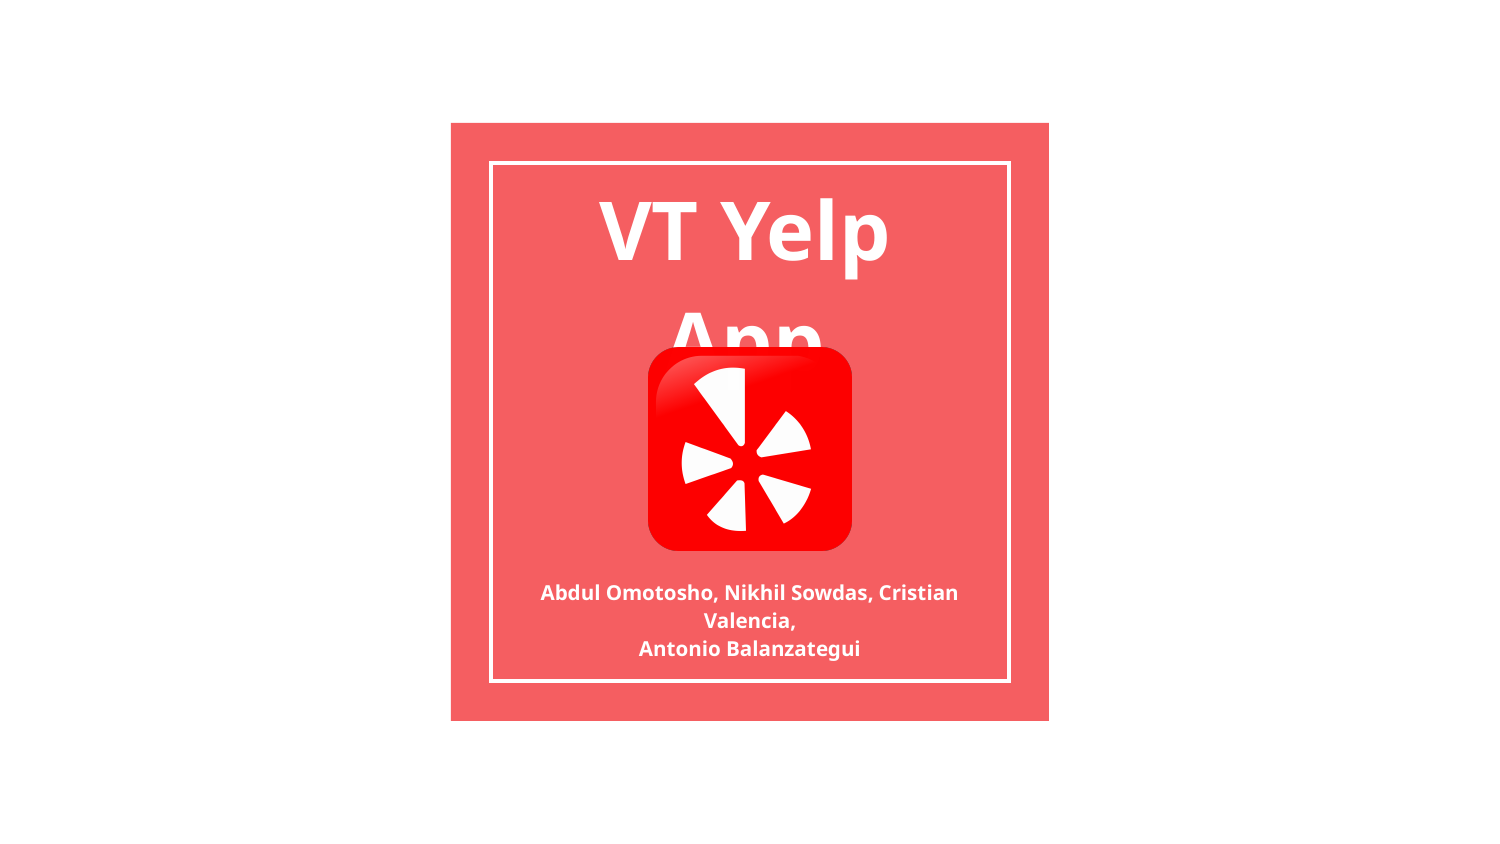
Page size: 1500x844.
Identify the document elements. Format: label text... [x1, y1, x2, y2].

picture [648, 347, 852, 552]
title VT Yelp App [503, 154, 988, 415]
subtitle Abdul Omotosho, Nikhil Sowdas, Cristian Valencia, Antonio Balanzategui [507, 562, 993, 678]
